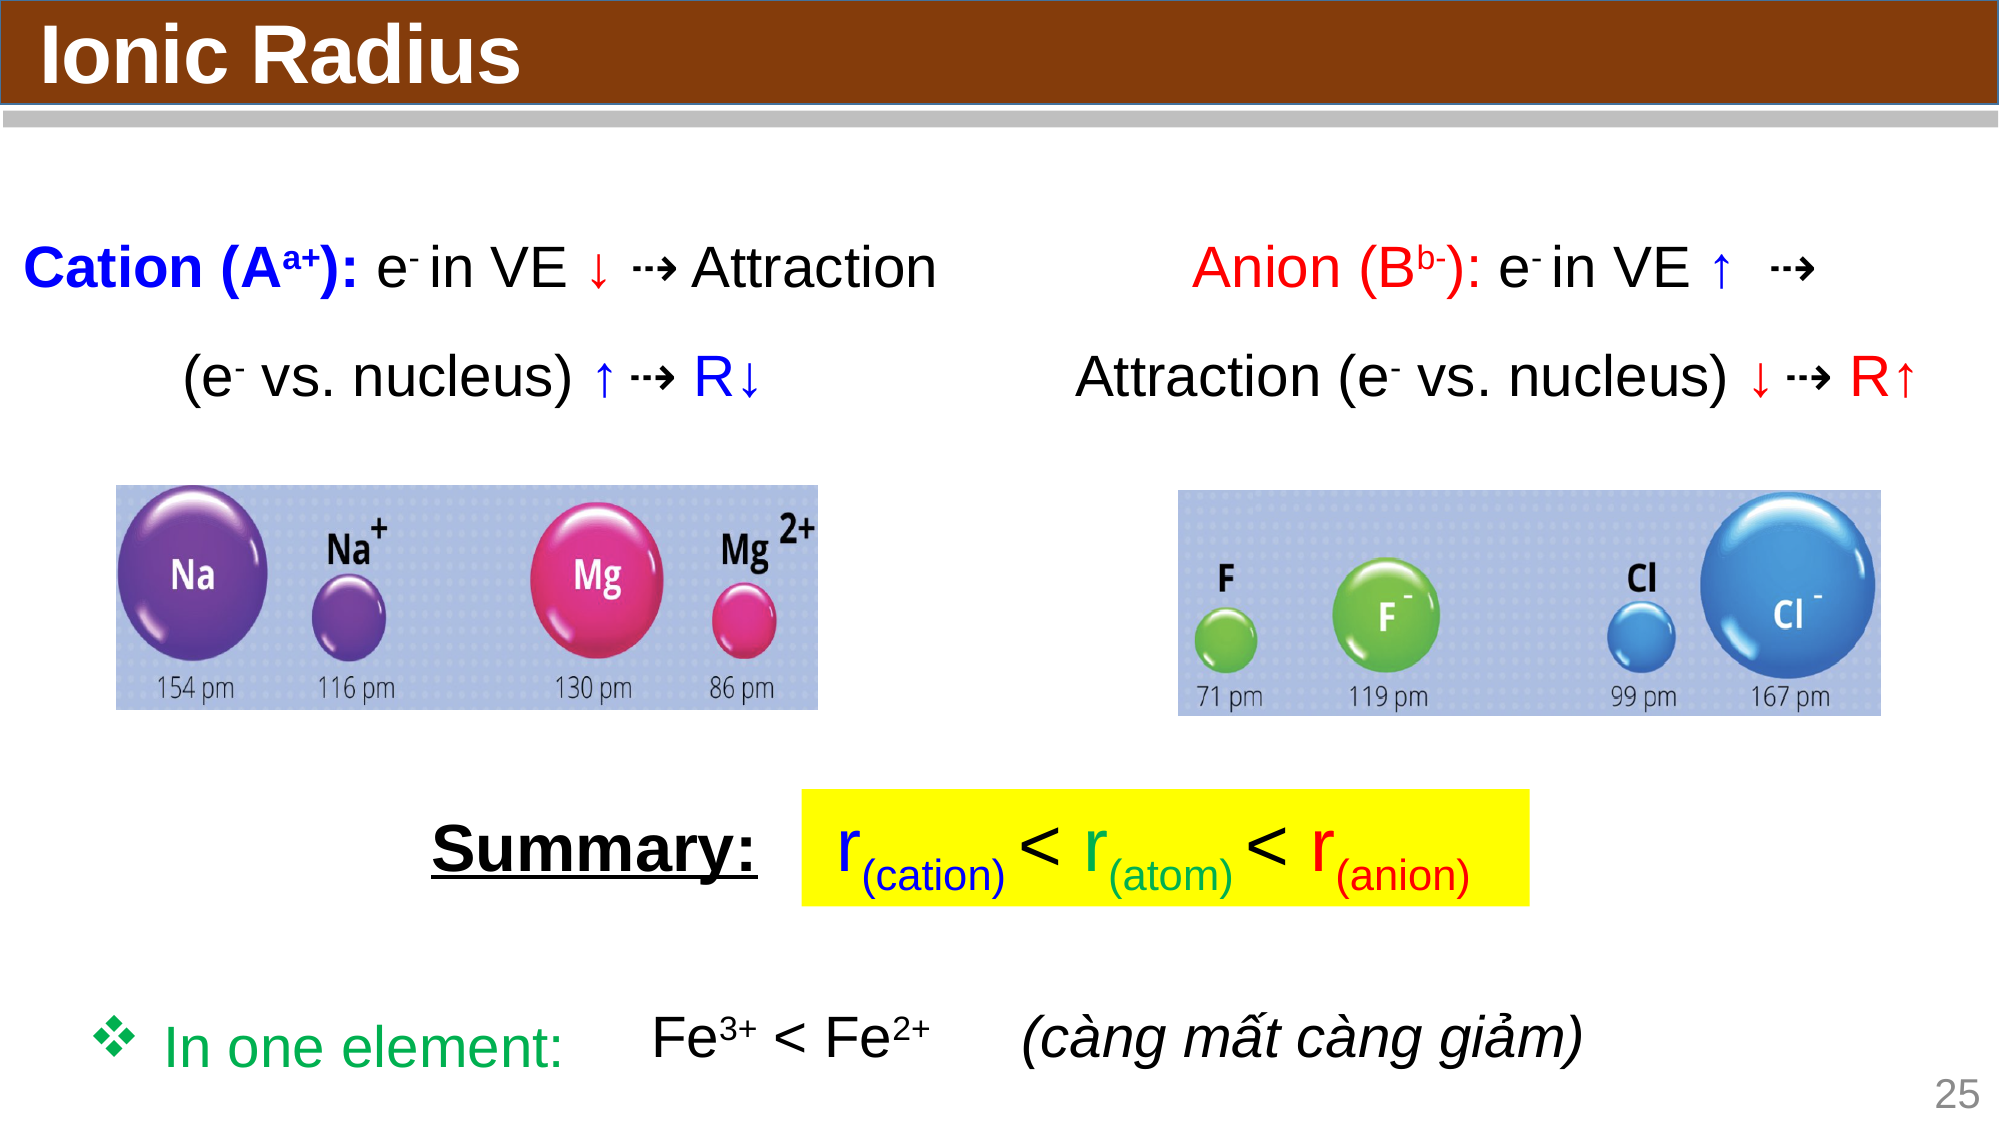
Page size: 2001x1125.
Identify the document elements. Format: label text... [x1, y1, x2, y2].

text_box Fe3+ < Fe2+ [636, 992, 962, 1077]
picture [1178, 490, 1881, 716]
picture [116, 484, 818, 710]
text_box Summary: [416, 797, 773, 892]
text_box (càng mất càng giảm) [1006, 992, 1601, 1077]
slide_number 25 [1908, 1059, 1996, 1125]
text_box [0, 0, 1999, 105]
text_box In one element: [73, 966, 724, 1087]
text_box Anion (Bb-): e- in VE ↑ ⇢ Attraction (e- vs. nucleus) ↓ ⇢ R↑ [1058, 186, 1953, 426]
text_box Ionic Radius [24, 8, 1971, 105]
text_box r(cation) < r(atom) < r(anion) [801, 789, 1530, 907]
text_box Cation (Aa+): e- in VE ↓ ⇢ Attraction (e- vs. nucleus) ↑ ⇢ R↓ [3, 186, 959, 426]
